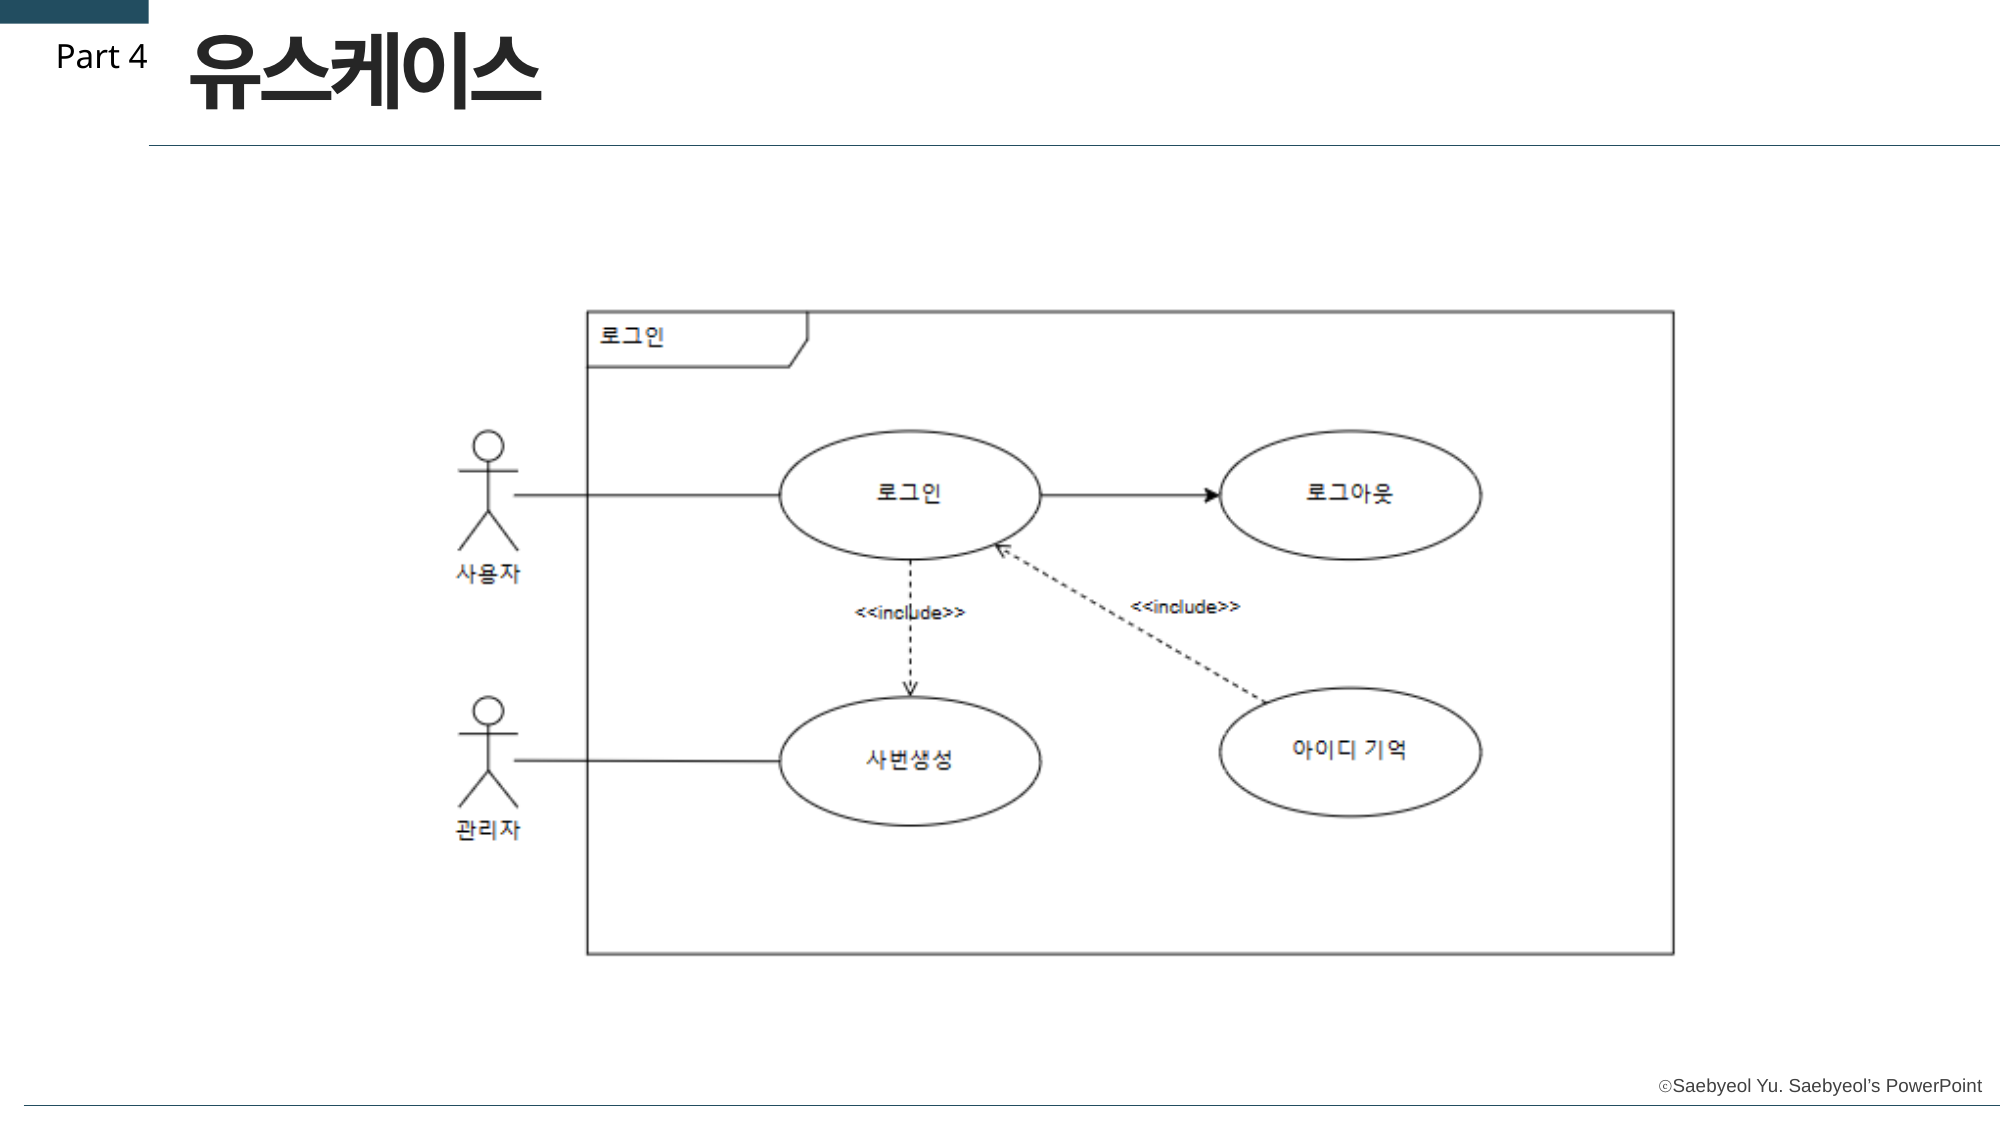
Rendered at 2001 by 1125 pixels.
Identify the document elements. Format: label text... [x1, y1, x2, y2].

picture [366, 236, 1728, 1015]
text_box 유스케이스 [173, 11, 561, 127]
text_box [0, 0, 150, 25]
text_box Part 4 [40, 28, 163, 83]
